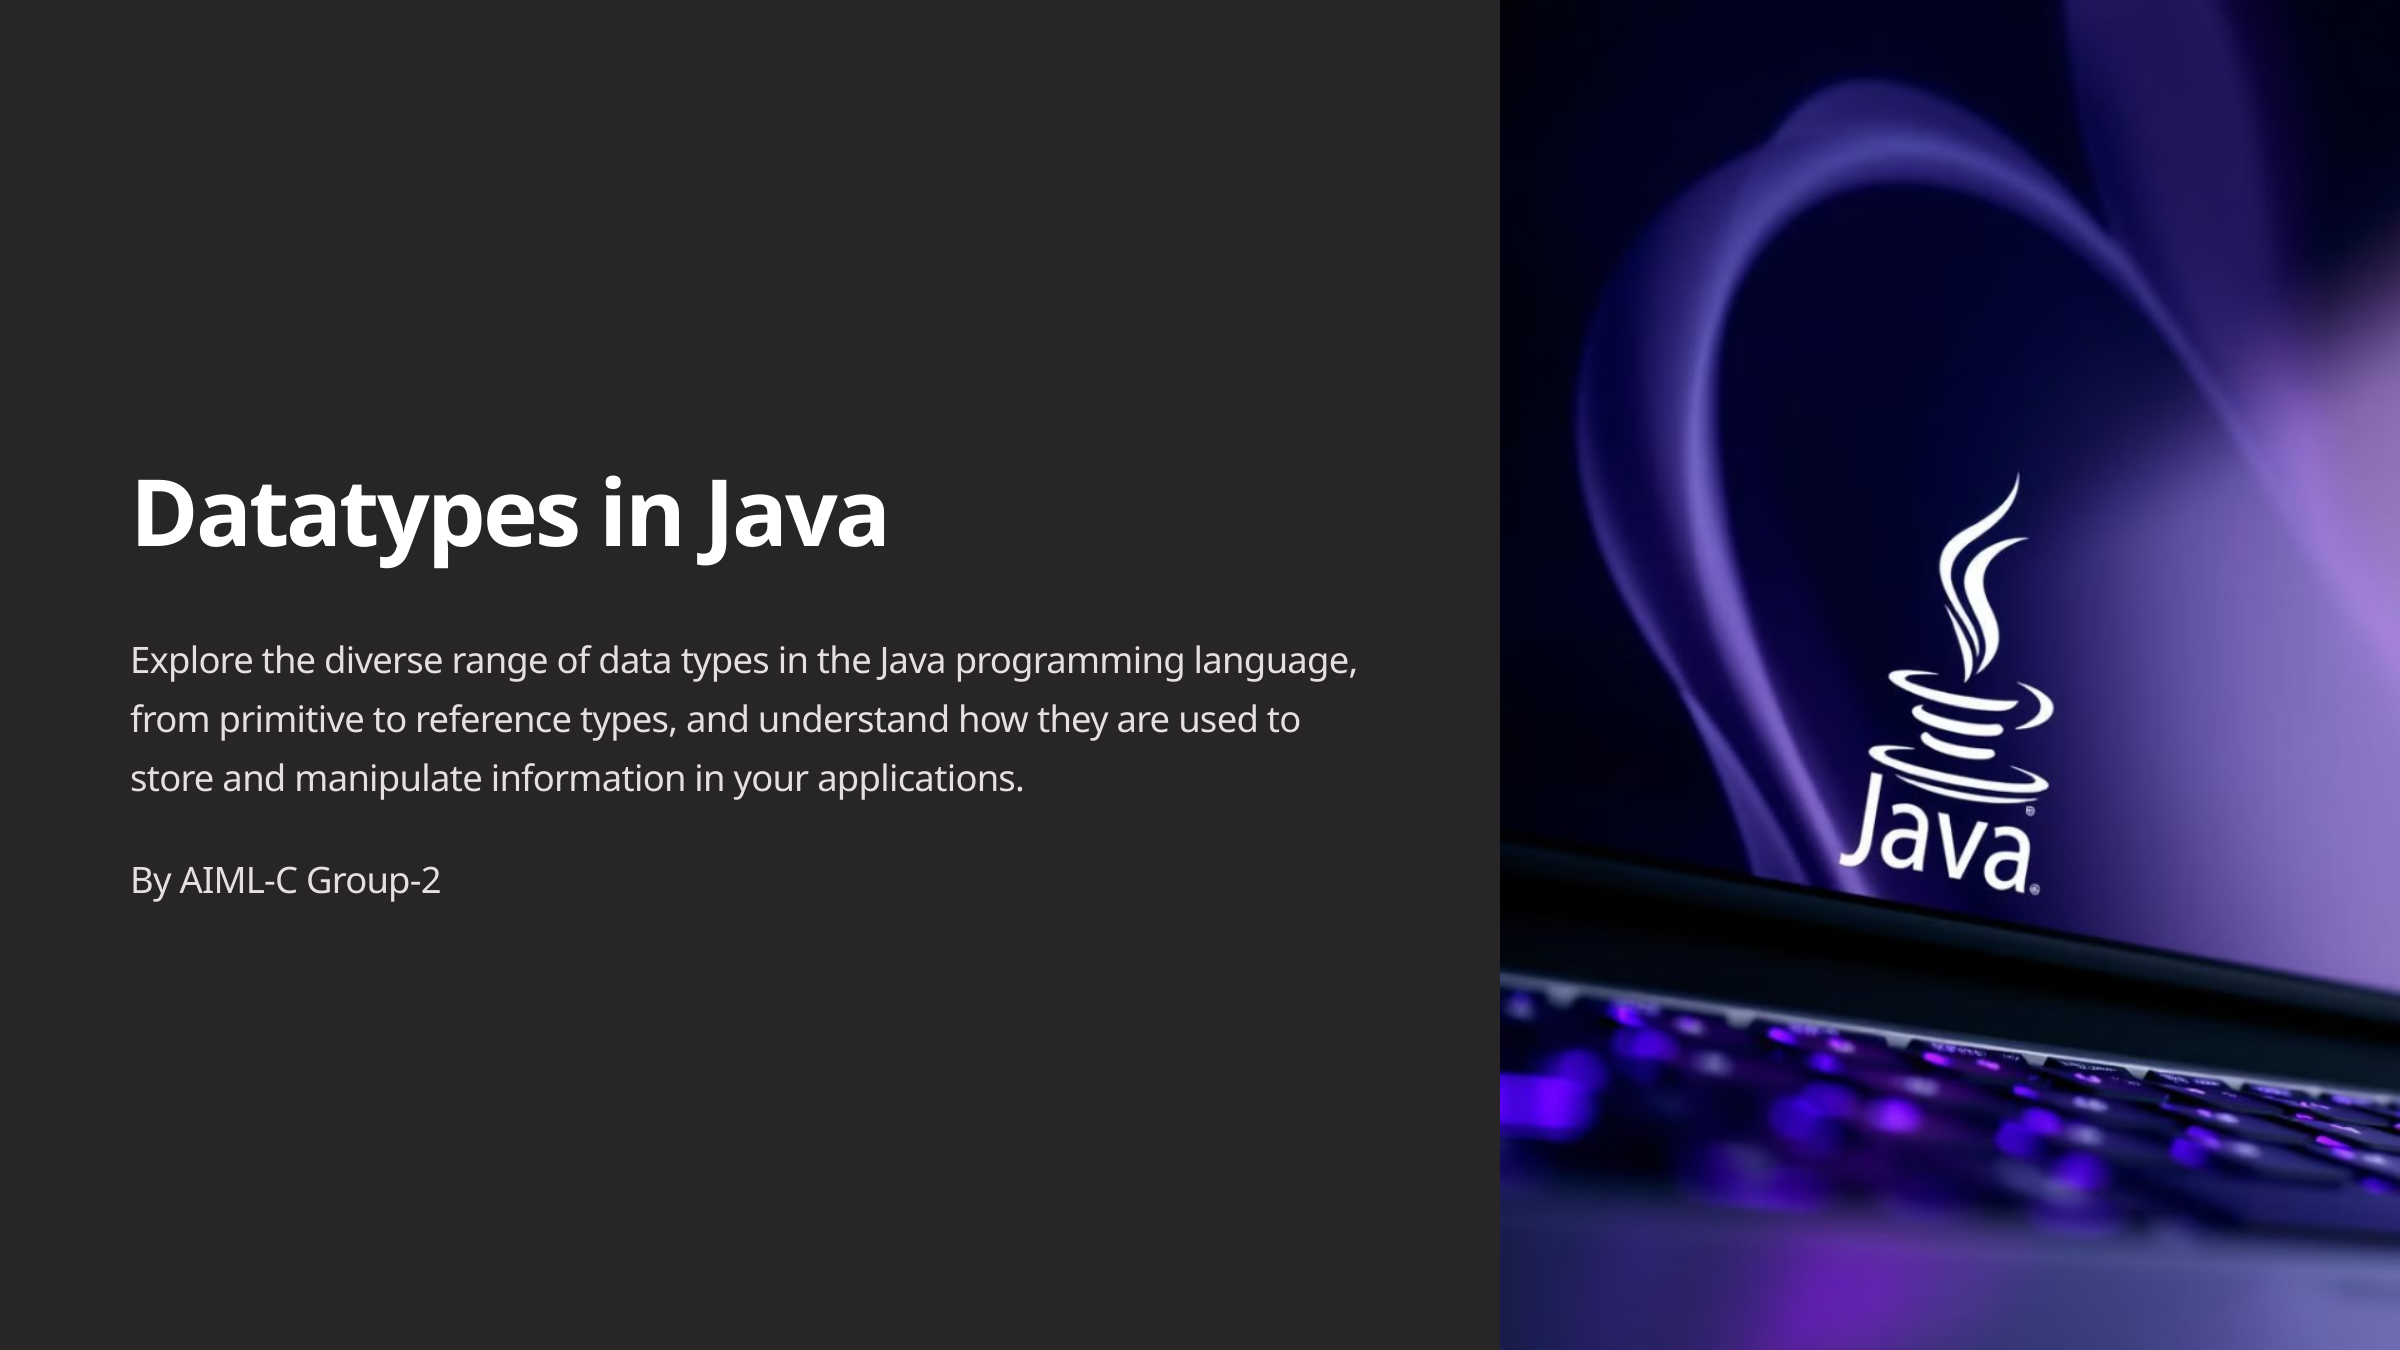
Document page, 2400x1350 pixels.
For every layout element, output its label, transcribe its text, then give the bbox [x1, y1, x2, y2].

picture [1499, 0, 2400, 1350]
text_box Datatypes in Java [130, 448, 1061, 566]
text_box Explore the diverse range of data types in the Java programming language, from primitive to reference types, and understand how they are used to store and manipulate information in your applications. [130, 620, 1370, 800]
text_box By AIML-C Group-2 [130, 841, 1370, 901]
